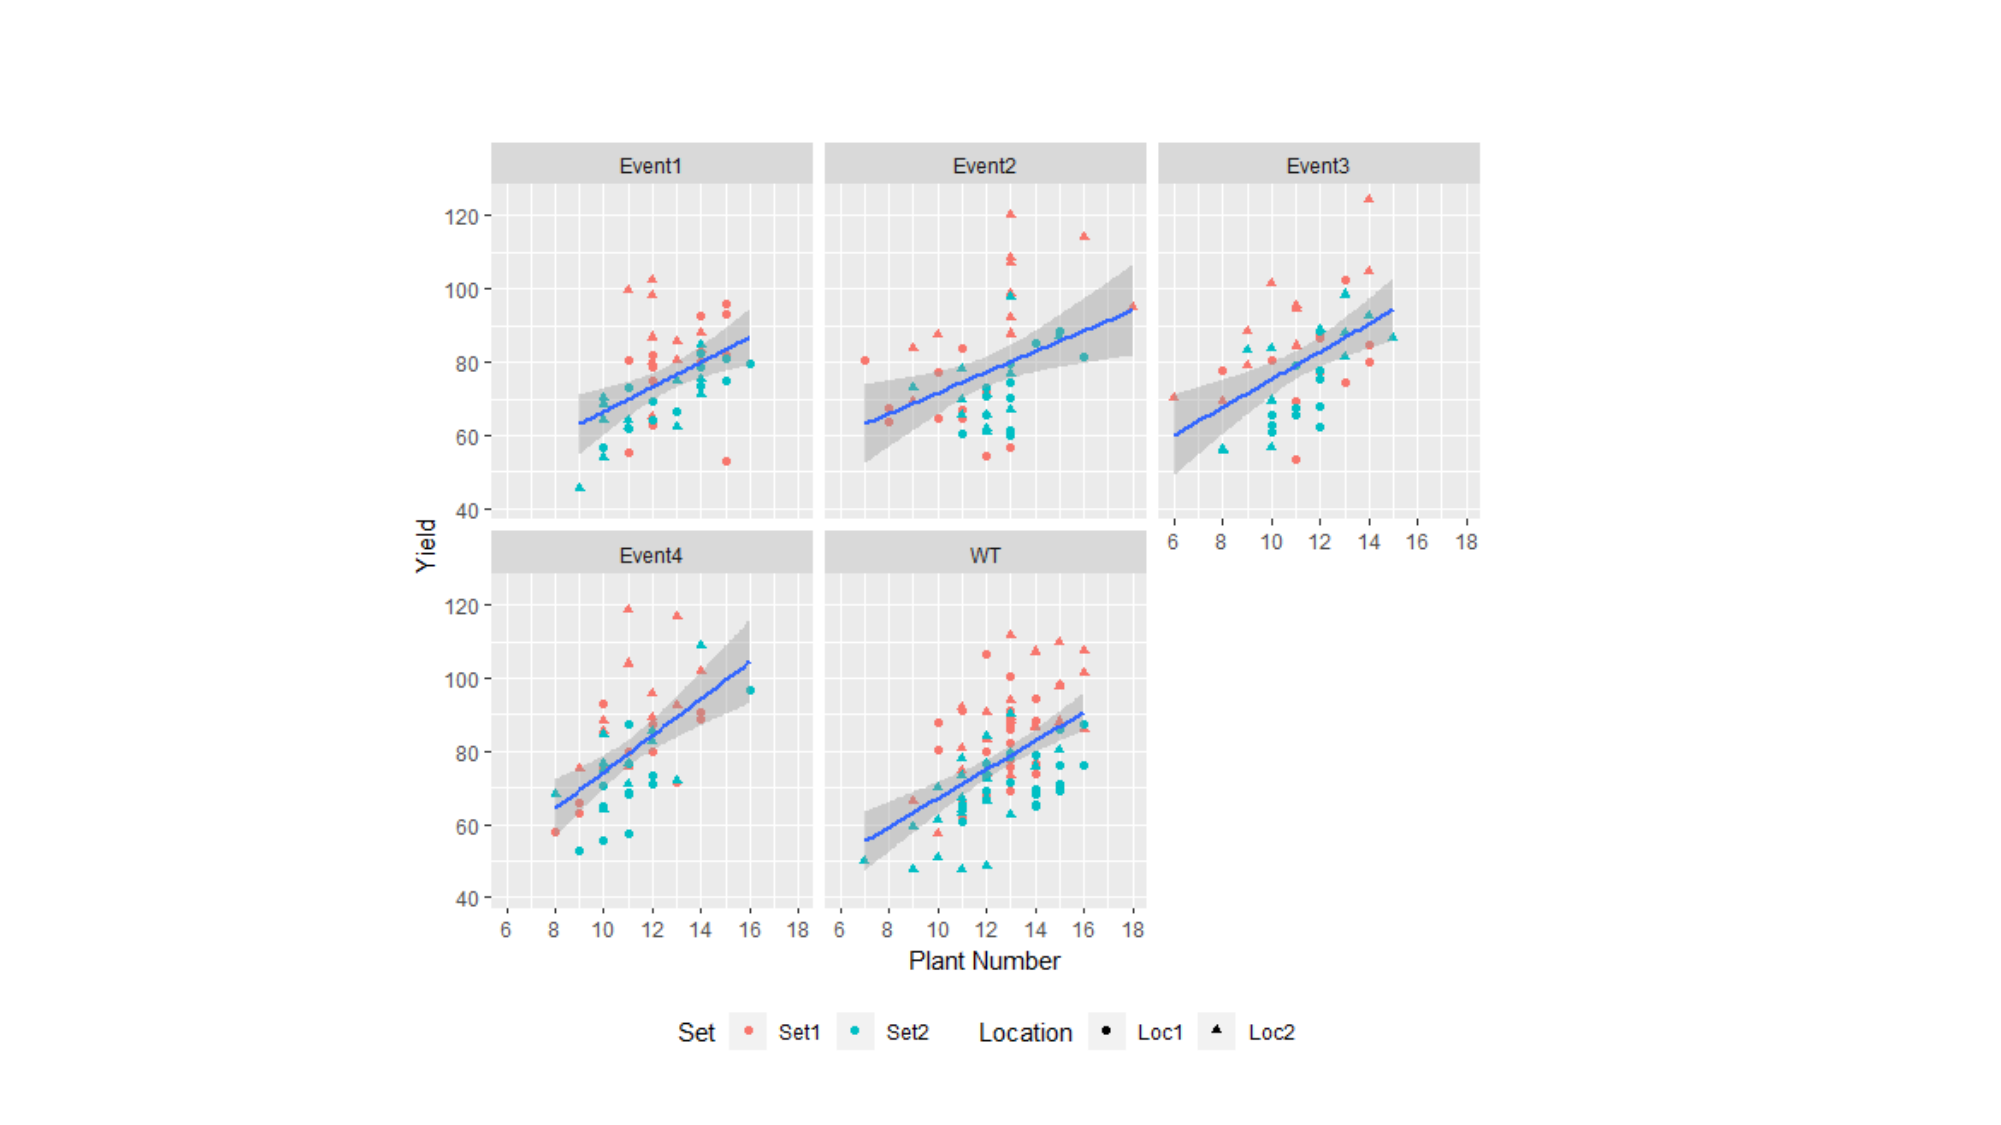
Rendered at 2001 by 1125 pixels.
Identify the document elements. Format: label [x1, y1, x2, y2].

picture [401, 131, 1494, 1076]
